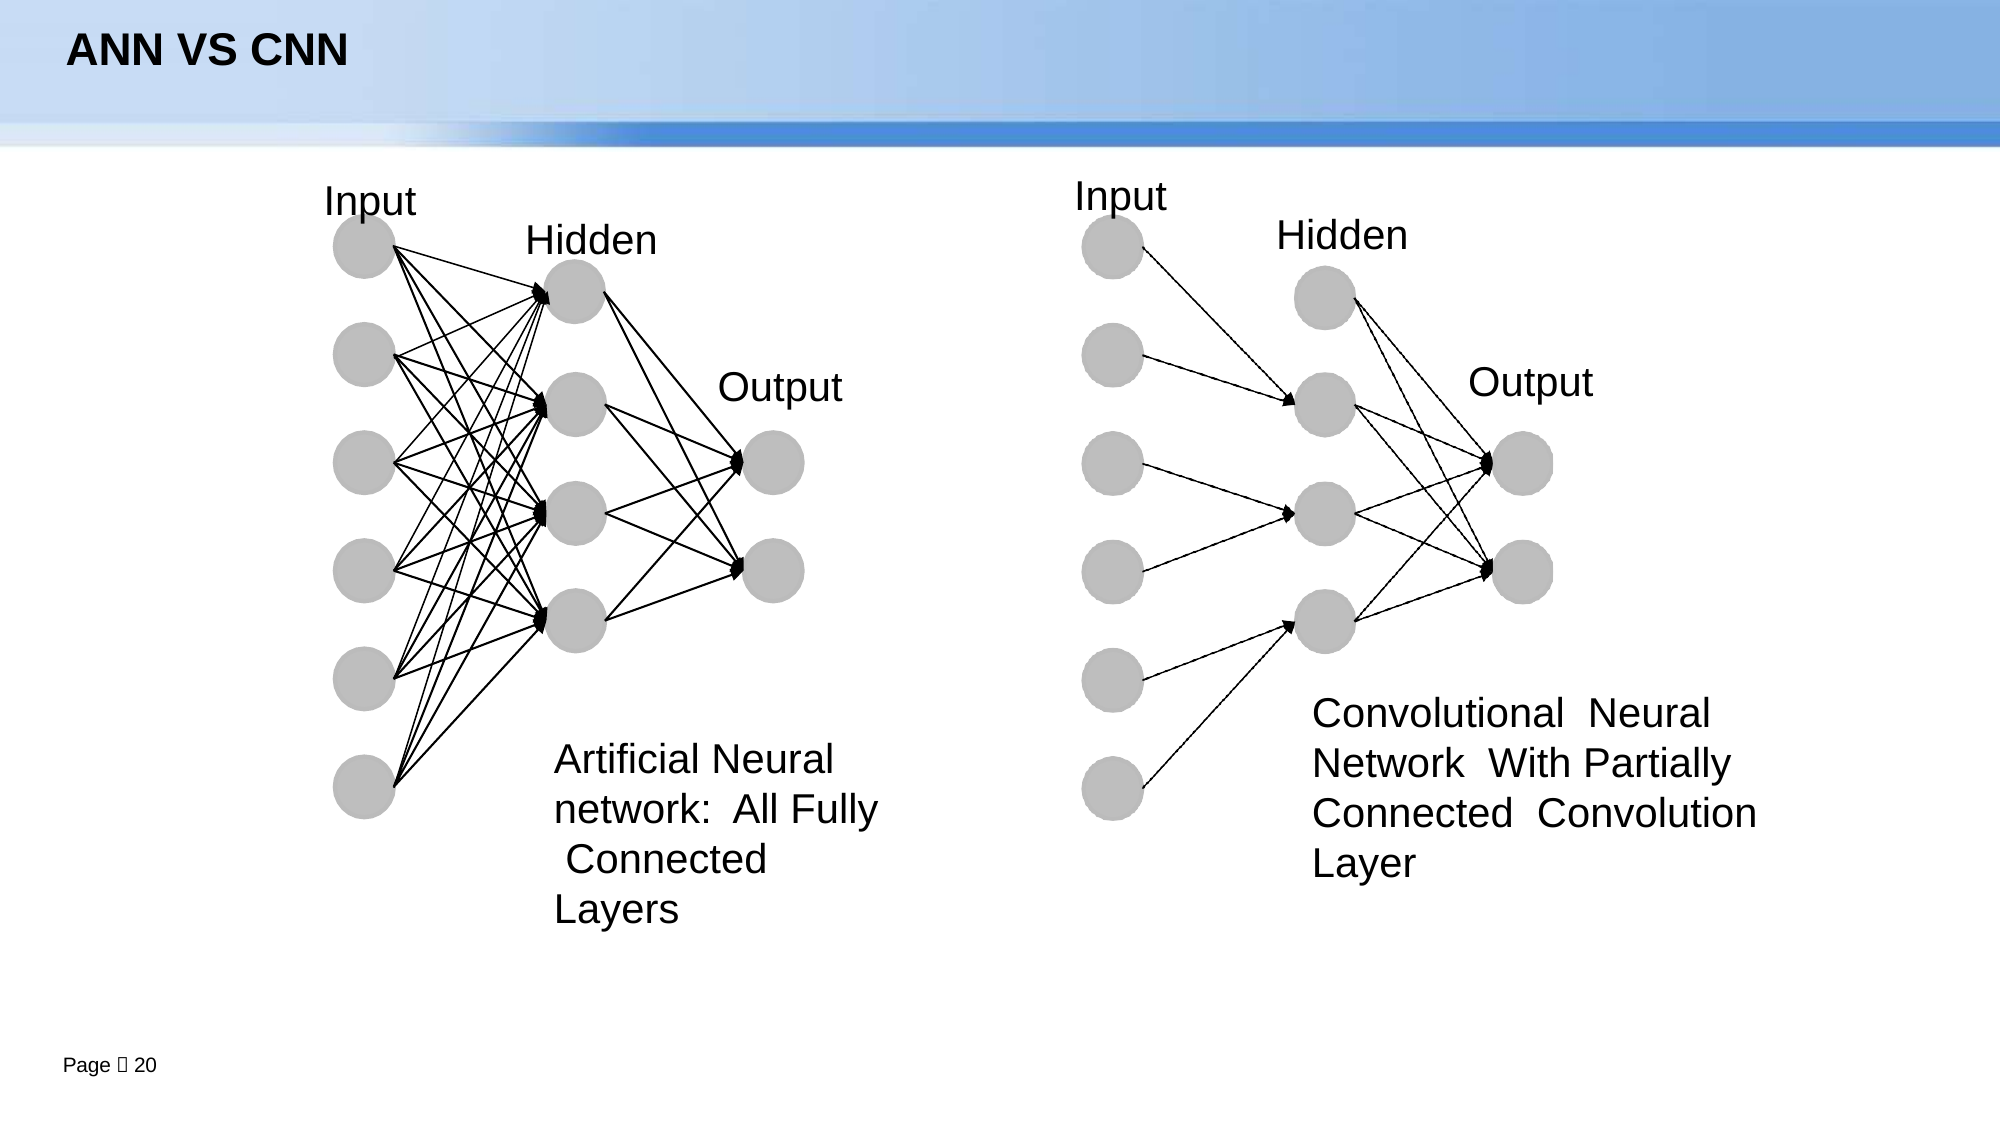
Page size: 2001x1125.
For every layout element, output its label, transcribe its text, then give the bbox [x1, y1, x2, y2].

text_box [392, 245, 546, 288]
text_box Hidden [1274, 205, 1411, 258]
text_box [1081, 214, 1554, 821]
text_box Artificial Neural network: All Fully Connected Layers [551, 729, 886, 932]
text_box Output [809, 358, 845, 411]
title ANN VS CNN [63, 17, 440, 208]
picture [0, 0, 2000, 152]
slide_number Page  20 [60, 1051, 162, 1125]
text_box Output [1466, 352, 1596, 405]
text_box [332, 213, 806, 820]
text_box Input [1072, 166, 1170, 219]
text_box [393, 290, 548, 788]
text_box Input [321, 171, 419, 224]
text_box Convolutional Neural Network With Partially Connected Convolution Layer [1309, 683, 1763, 886]
